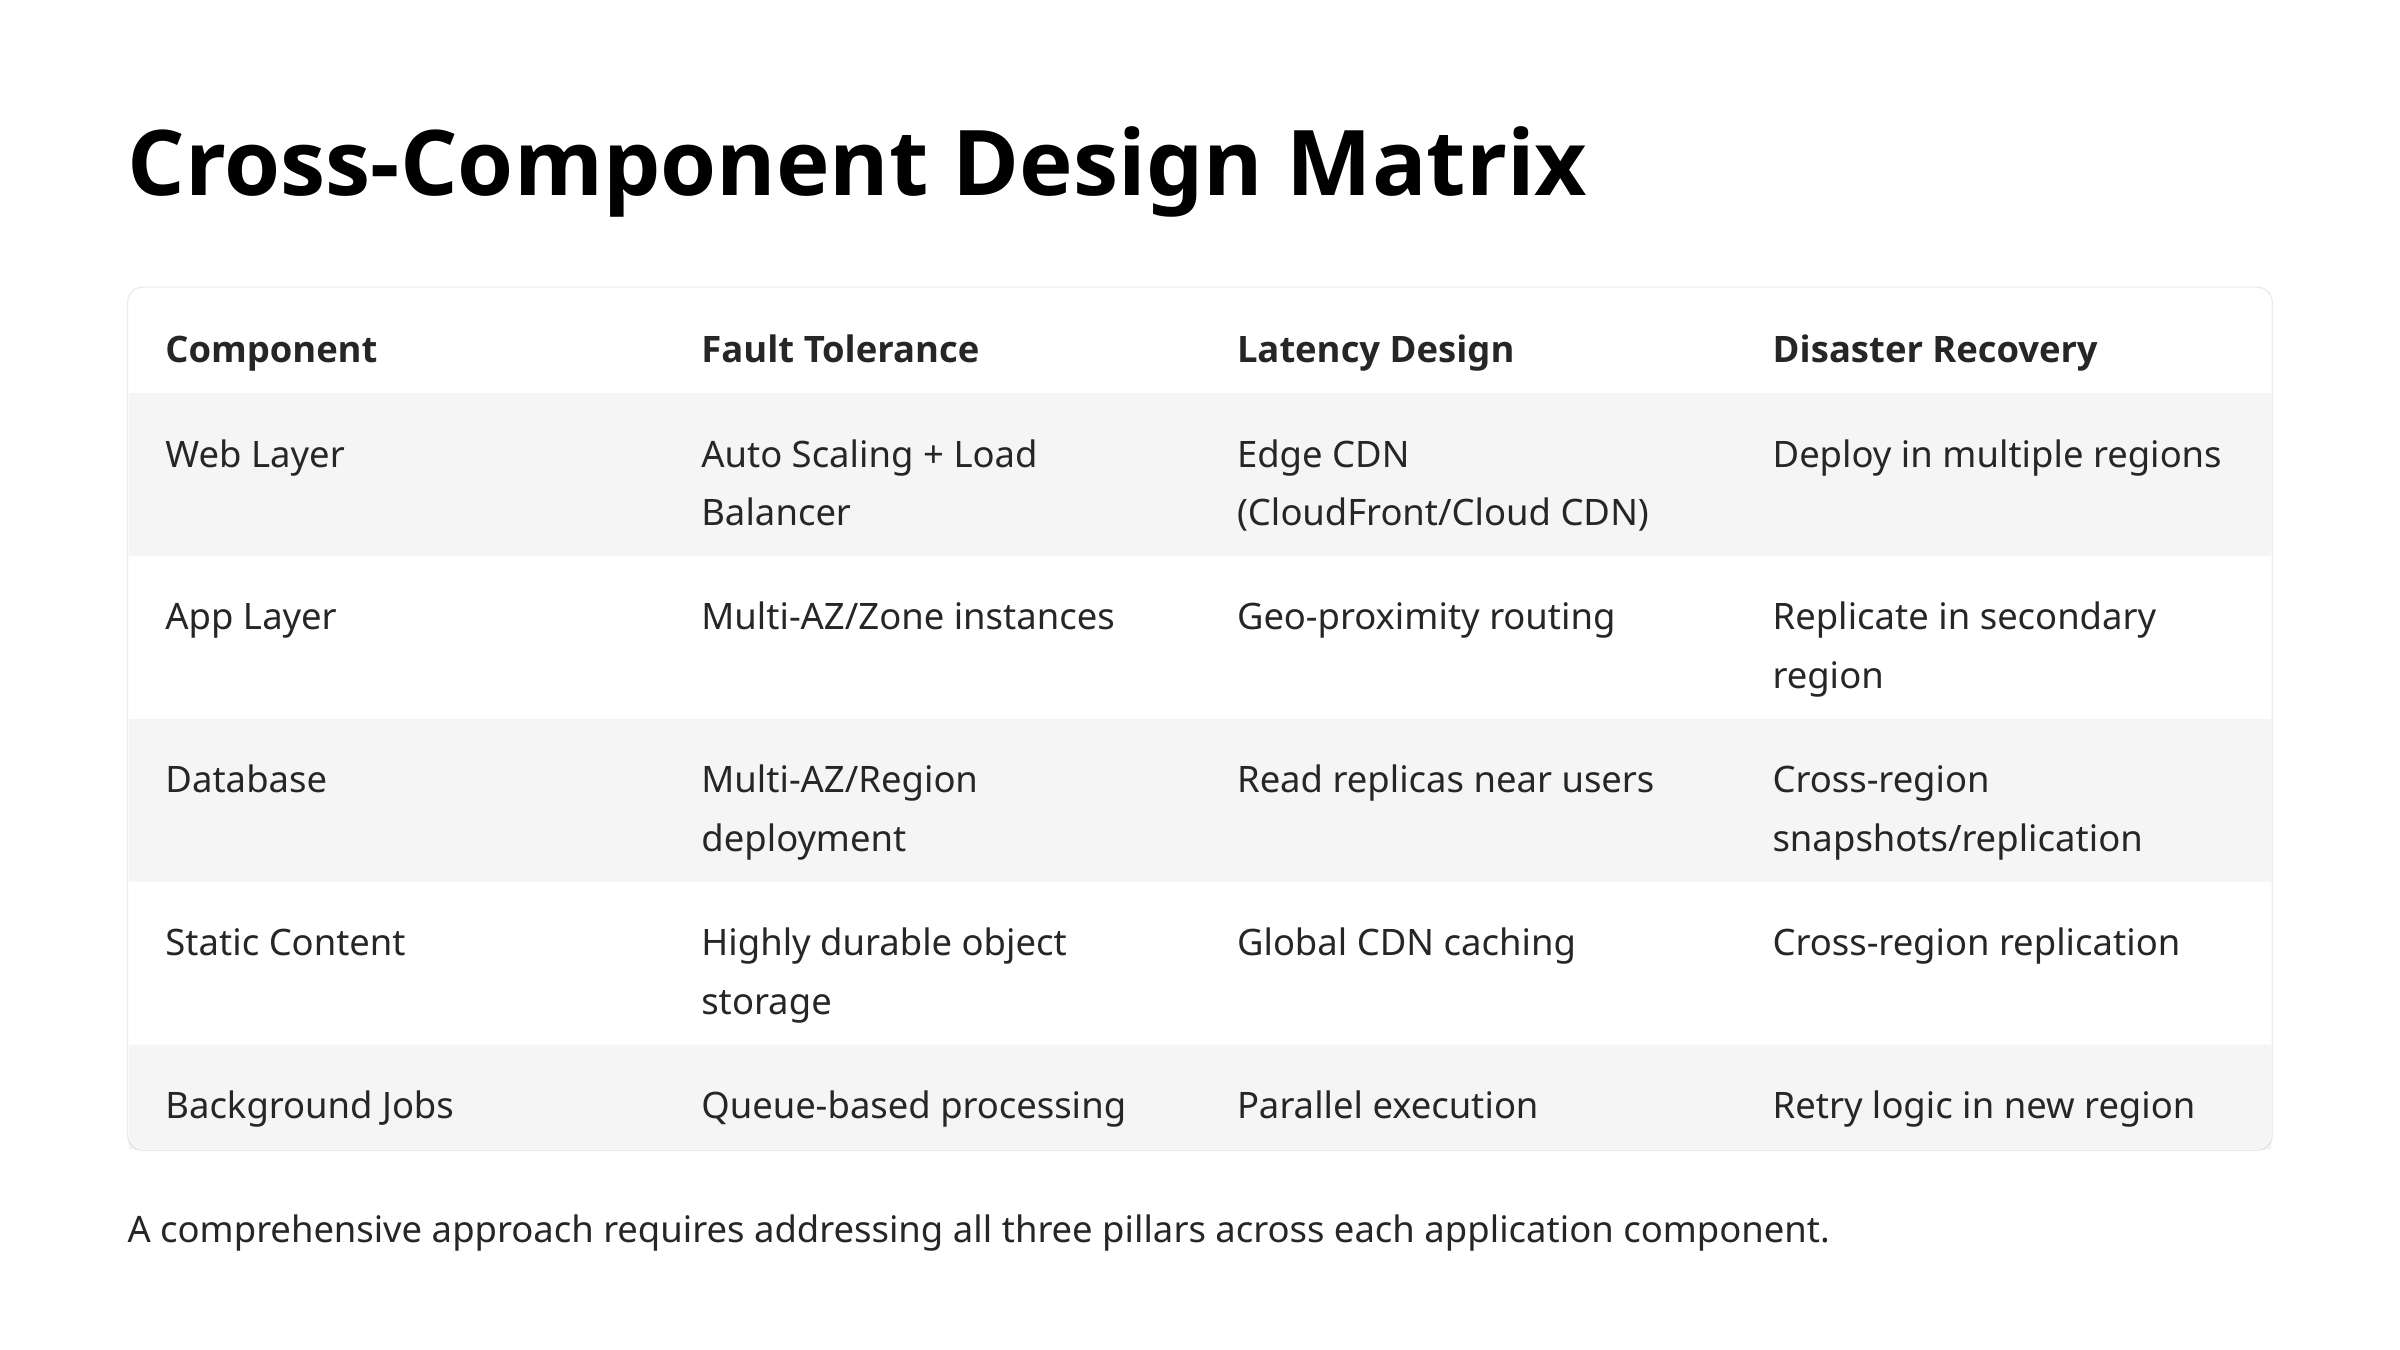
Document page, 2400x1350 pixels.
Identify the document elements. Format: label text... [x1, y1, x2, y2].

text_box Queue-based processing [701, 1067, 1163, 1127]
text_box Multi-AZ/Zone instances [701, 578, 1163, 638]
text_box Deploy in multiple regions [1772, 416, 2235, 475]
text_box Cross-Component Design Matrix [127, 100, 1592, 215]
text_box [128, 393, 2272, 555]
text_box Retry logic in new region [1772, 1067, 2235, 1127]
text_box Disaster Recovery [1772, 311, 2235, 370]
text_box Latency Design [1237, 311, 1699, 370]
text_box Highly durable object storage [701, 904, 1163, 1022]
text_box Web Layer [165, 416, 628, 475]
text_box [128, 555, 2272, 718]
text_box Background Jobs [165, 1067, 628, 1127]
text_box Static Content [165, 904, 628, 964]
text_box Edge CDN (CloudFront/Cloud CDN) [1237, 416, 1699, 533]
text_box [128, 288, 2272, 393]
text_box Global CDN caching [1237, 904, 1699, 964]
text_box Cross-region replication [1772, 904, 2235, 964]
text_box Parallel execution [1237, 1067, 1699, 1127]
text_box Replicate in secondary region [1772, 578, 2235, 696]
text_box Auto Scaling + Load Balancer [701, 416, 1163, 533]
text_box Read replicas near users [1237, 741, 1699, 801]
text_box [128, 718, 2272, 881]
text_box Fault Tolerance [701, 311, 1163, 370]
text_box Multi-AZ/Region deployment [701, 741, 1163, 859]
text_box Cross-region snapshots/replication [1772, 741, 2235, 859]
text_box Component [165, 311, 628, 370]
text_box [128, 881, 2272, 1044]
text_box [128, 1044, 2272, 1150]
text_box Geo-proximity routing [1237, 578, 1699, 638]
text_box A comprehensive approach requires addressing all three pillars across each application component. [127, 1191, 2273, 1250]
text_box Database [165, 741, 628, 801]
text_box App Layer [165, 578, 628, 638]
